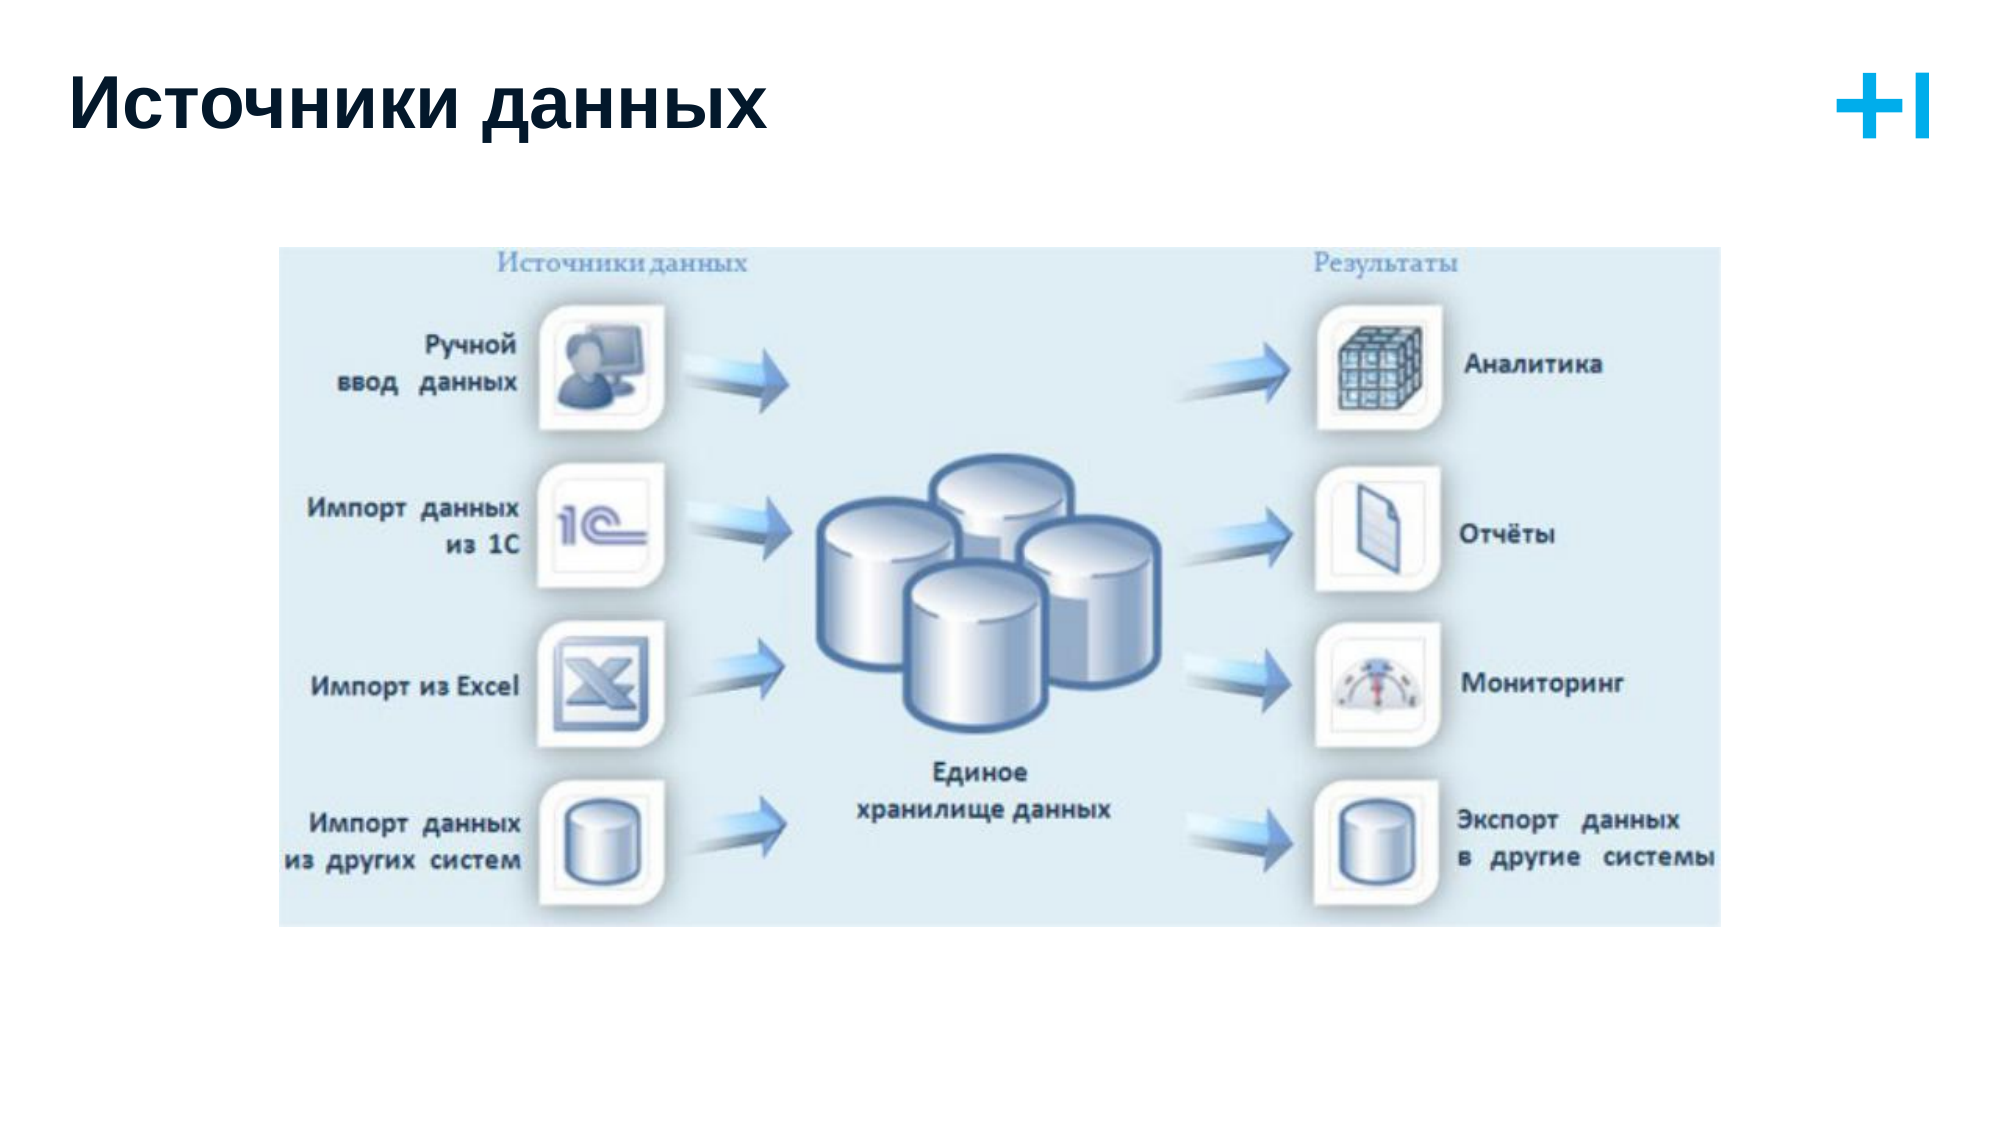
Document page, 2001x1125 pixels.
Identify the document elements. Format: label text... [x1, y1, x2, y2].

picture [279, 247, 1721, 928]
title Источники данных [48, 33, 1413, 187]
